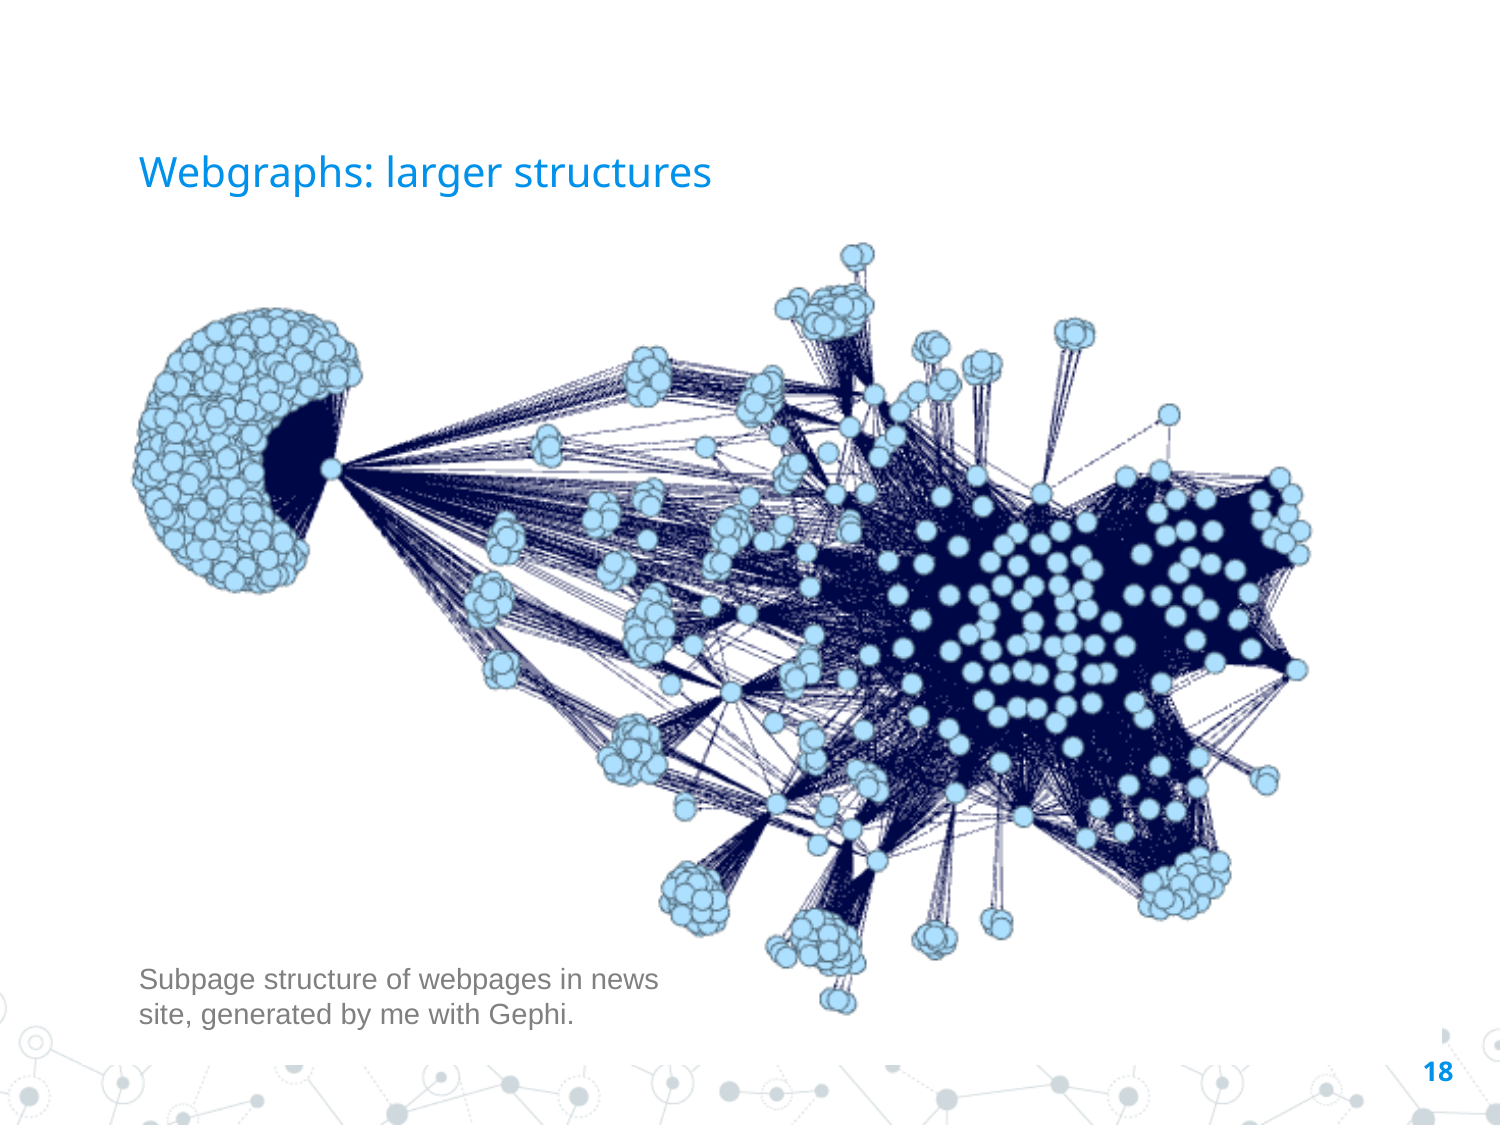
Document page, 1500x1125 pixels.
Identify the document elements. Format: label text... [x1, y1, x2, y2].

picture [0, 0, 1500, 1125]
title Webgraphs: larger structures [123, 57, 1366, 190]
slide_number 18 [1378, 1038, 1469, 1125]
